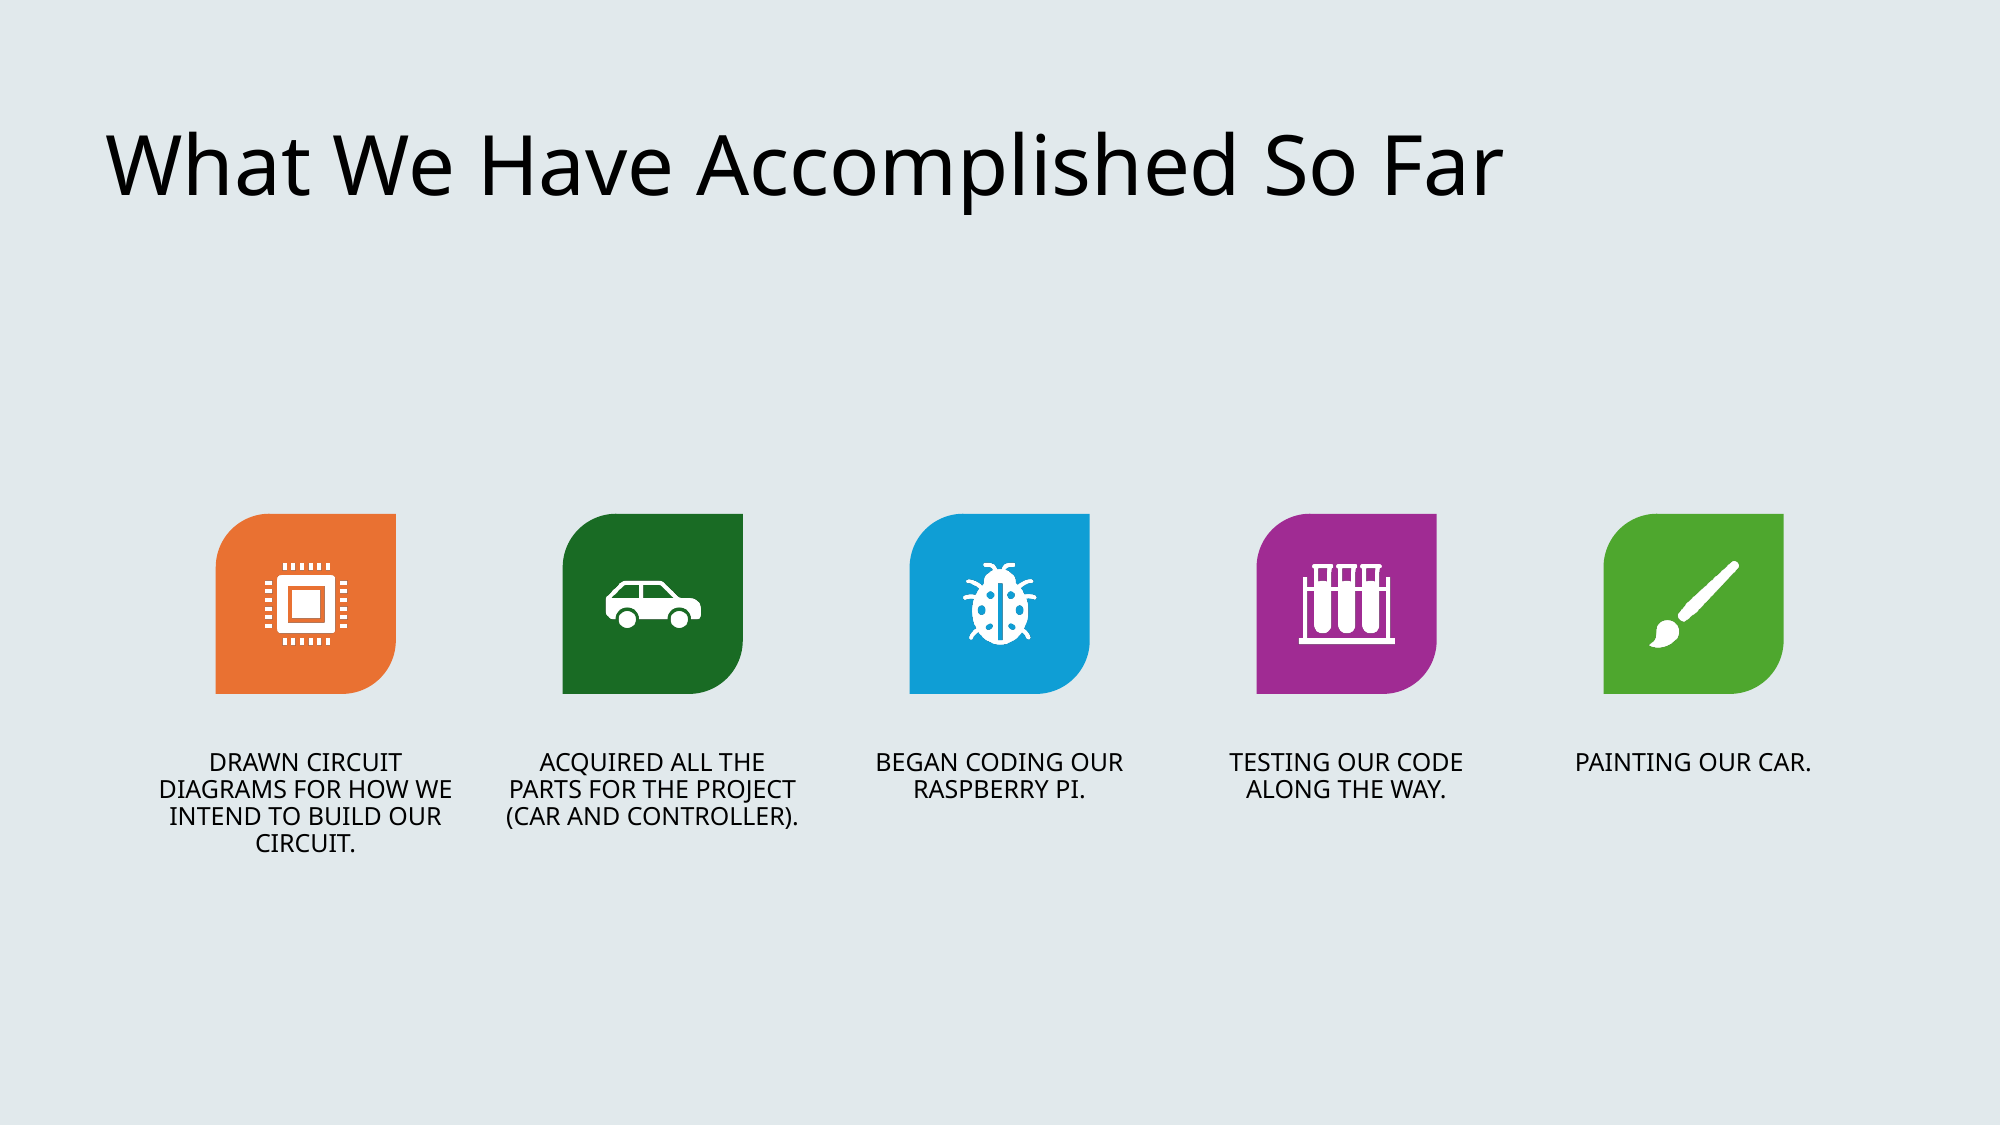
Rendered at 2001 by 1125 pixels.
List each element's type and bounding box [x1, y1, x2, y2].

list [89, 349, 1911, 1033]
text_box [0, 0, 2000, 1125]
